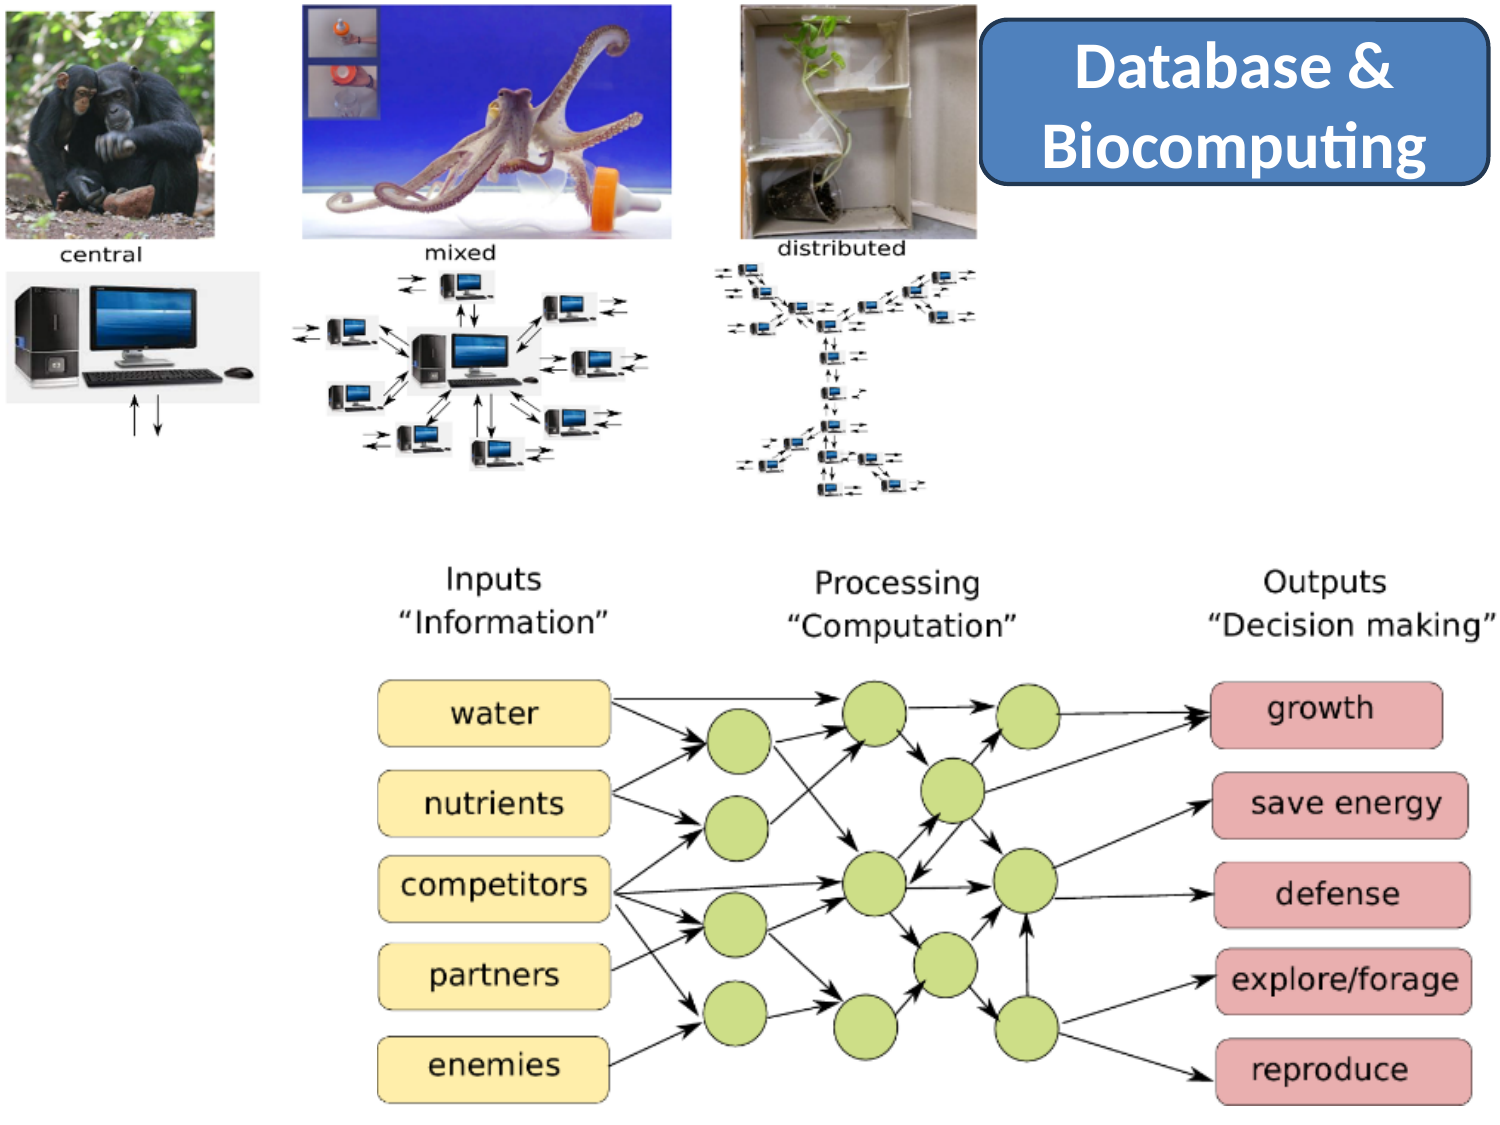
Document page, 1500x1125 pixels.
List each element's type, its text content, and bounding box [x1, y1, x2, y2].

picture [4, 3, 980, 501]
picture [376, 562, 1500, 1106]
text_box Database & Biocomputing [984, 17, 1491, 187]
